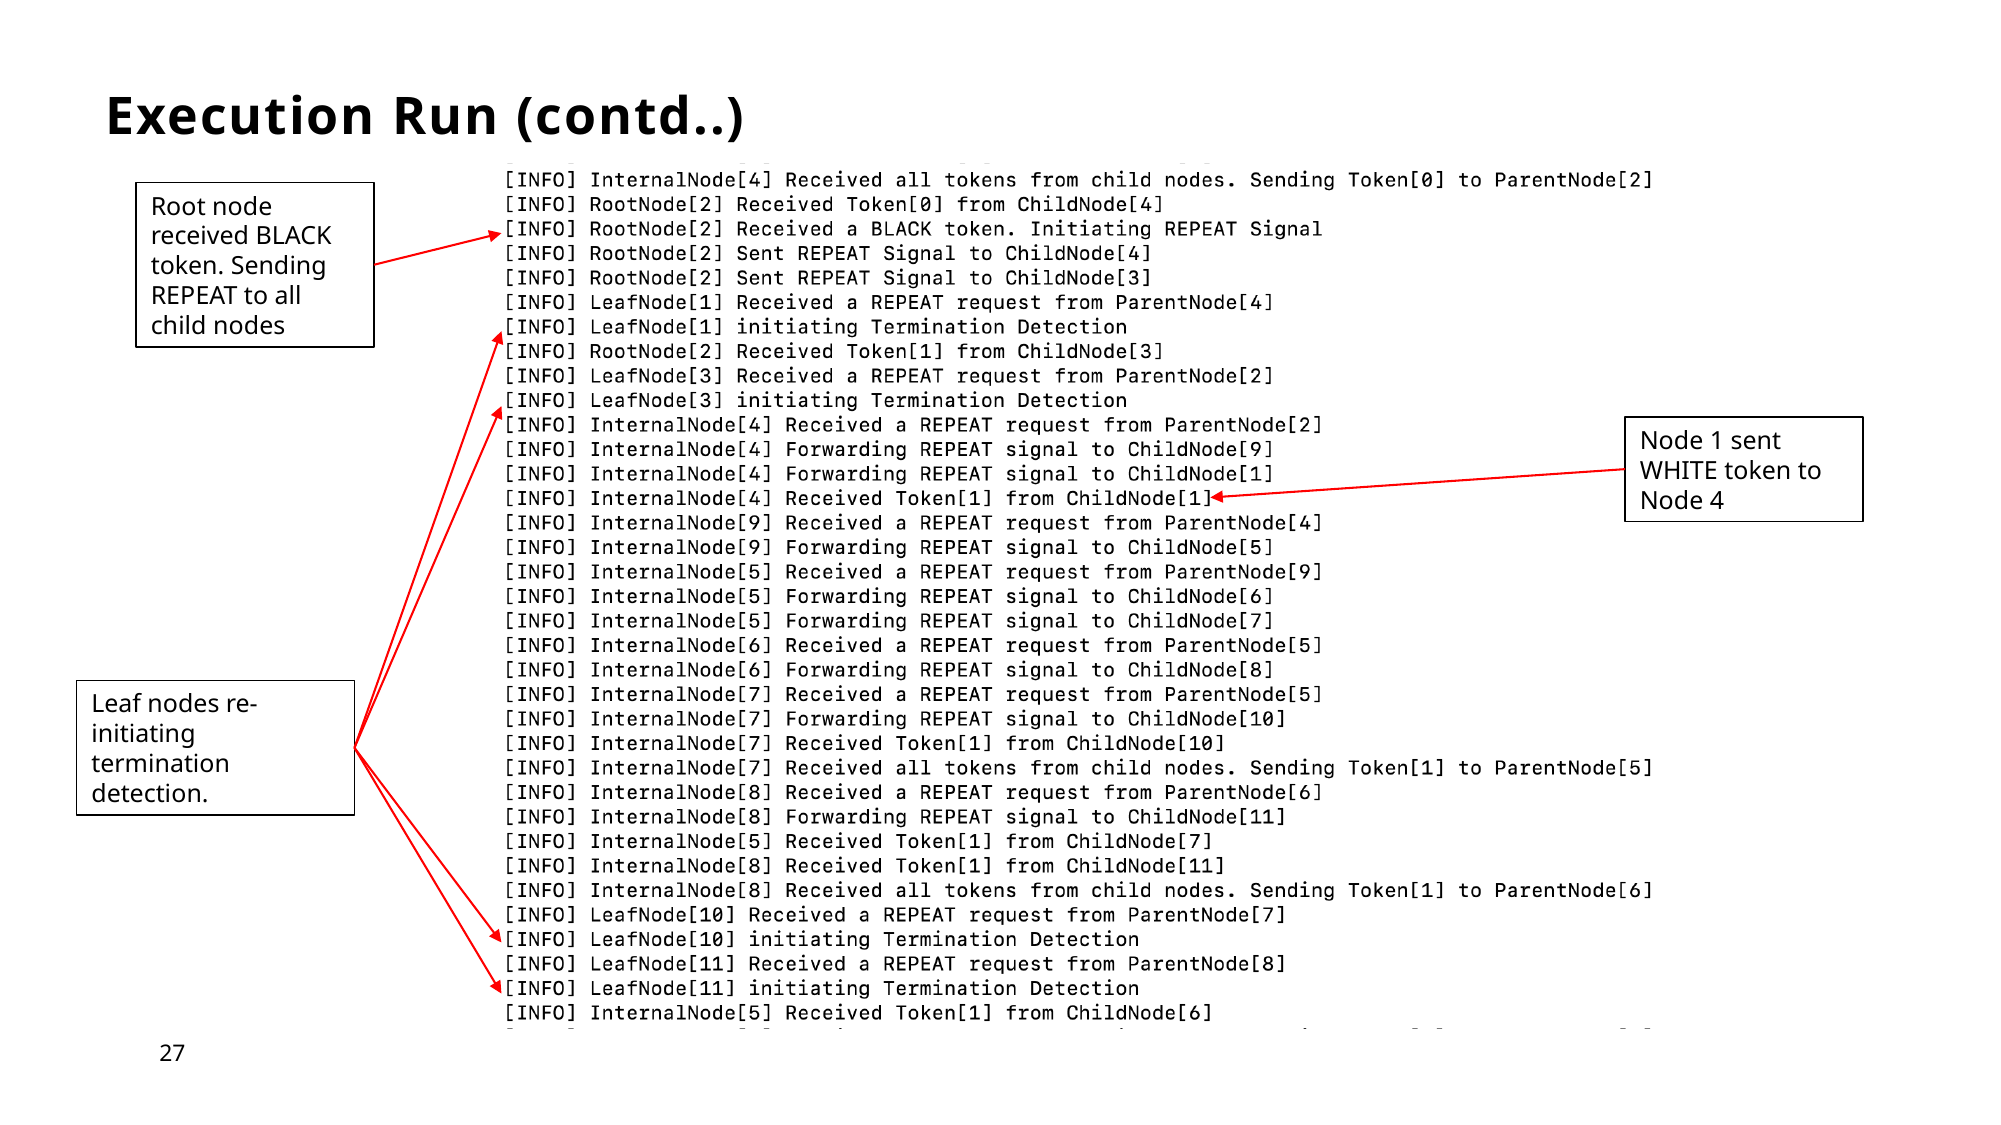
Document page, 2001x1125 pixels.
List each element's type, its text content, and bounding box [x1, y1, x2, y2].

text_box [374, 233, 502, 251]
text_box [354, 406, 502, 719]
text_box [1210, 454, 1625, 498]
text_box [354, 331, 502, 406]
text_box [354, 719, 502, 994]
text_box Leaf nodes re-initiating termination detection. [76, 680, 354, 816]
slide_number 27 [159, 1038, 246, 1080]
text_box Node 1 sent WHITE token to Node 4 [1655, 416, 1864, 522]
text_box Root node received BLACK token. Sending REPEAT to all child nodes [136, 182, 375, 347]
picture [501, 163, 1655, 1029]
title Execution Run (contd..) [105, 45, 783, 146]
